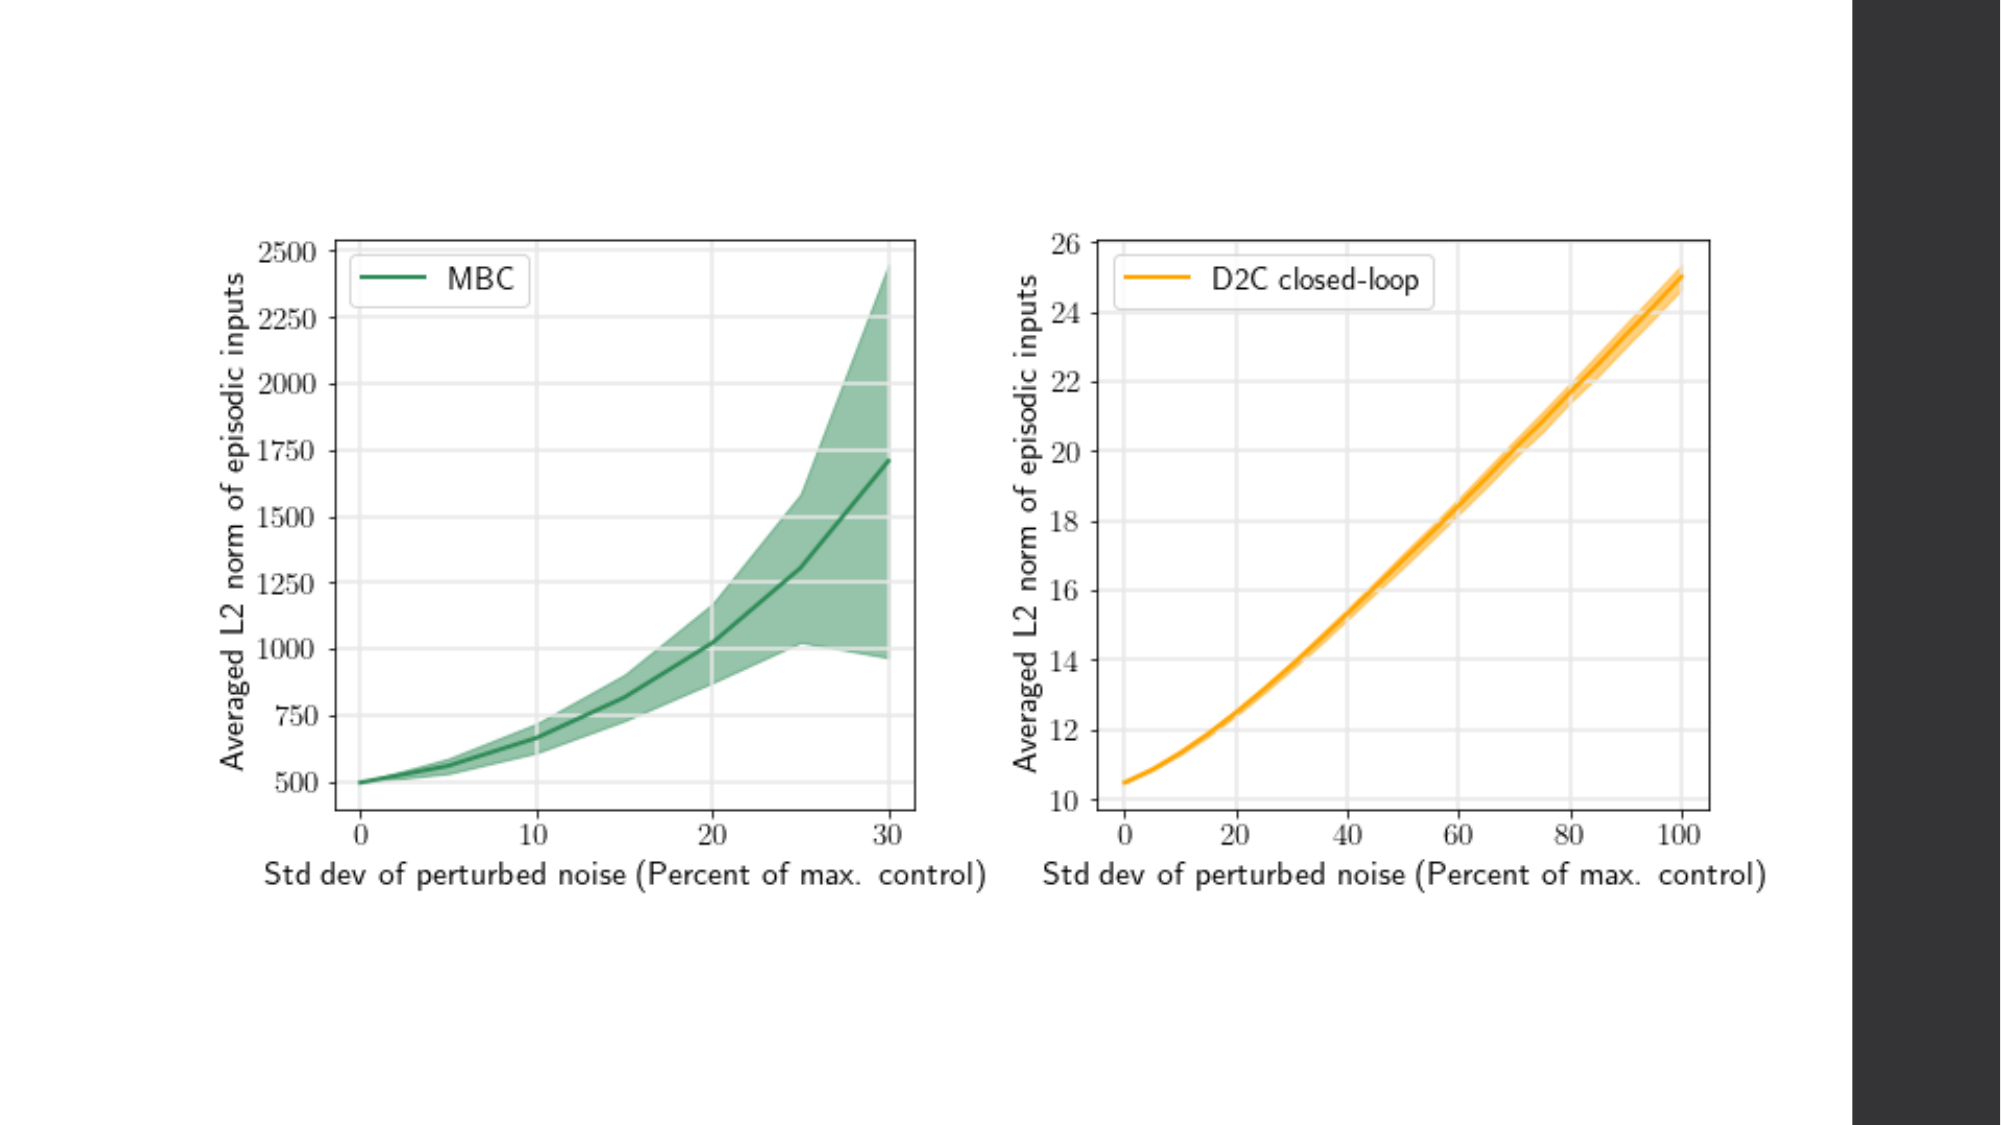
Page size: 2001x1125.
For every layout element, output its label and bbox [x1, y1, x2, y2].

picture [205, 217, 1778, 908]
